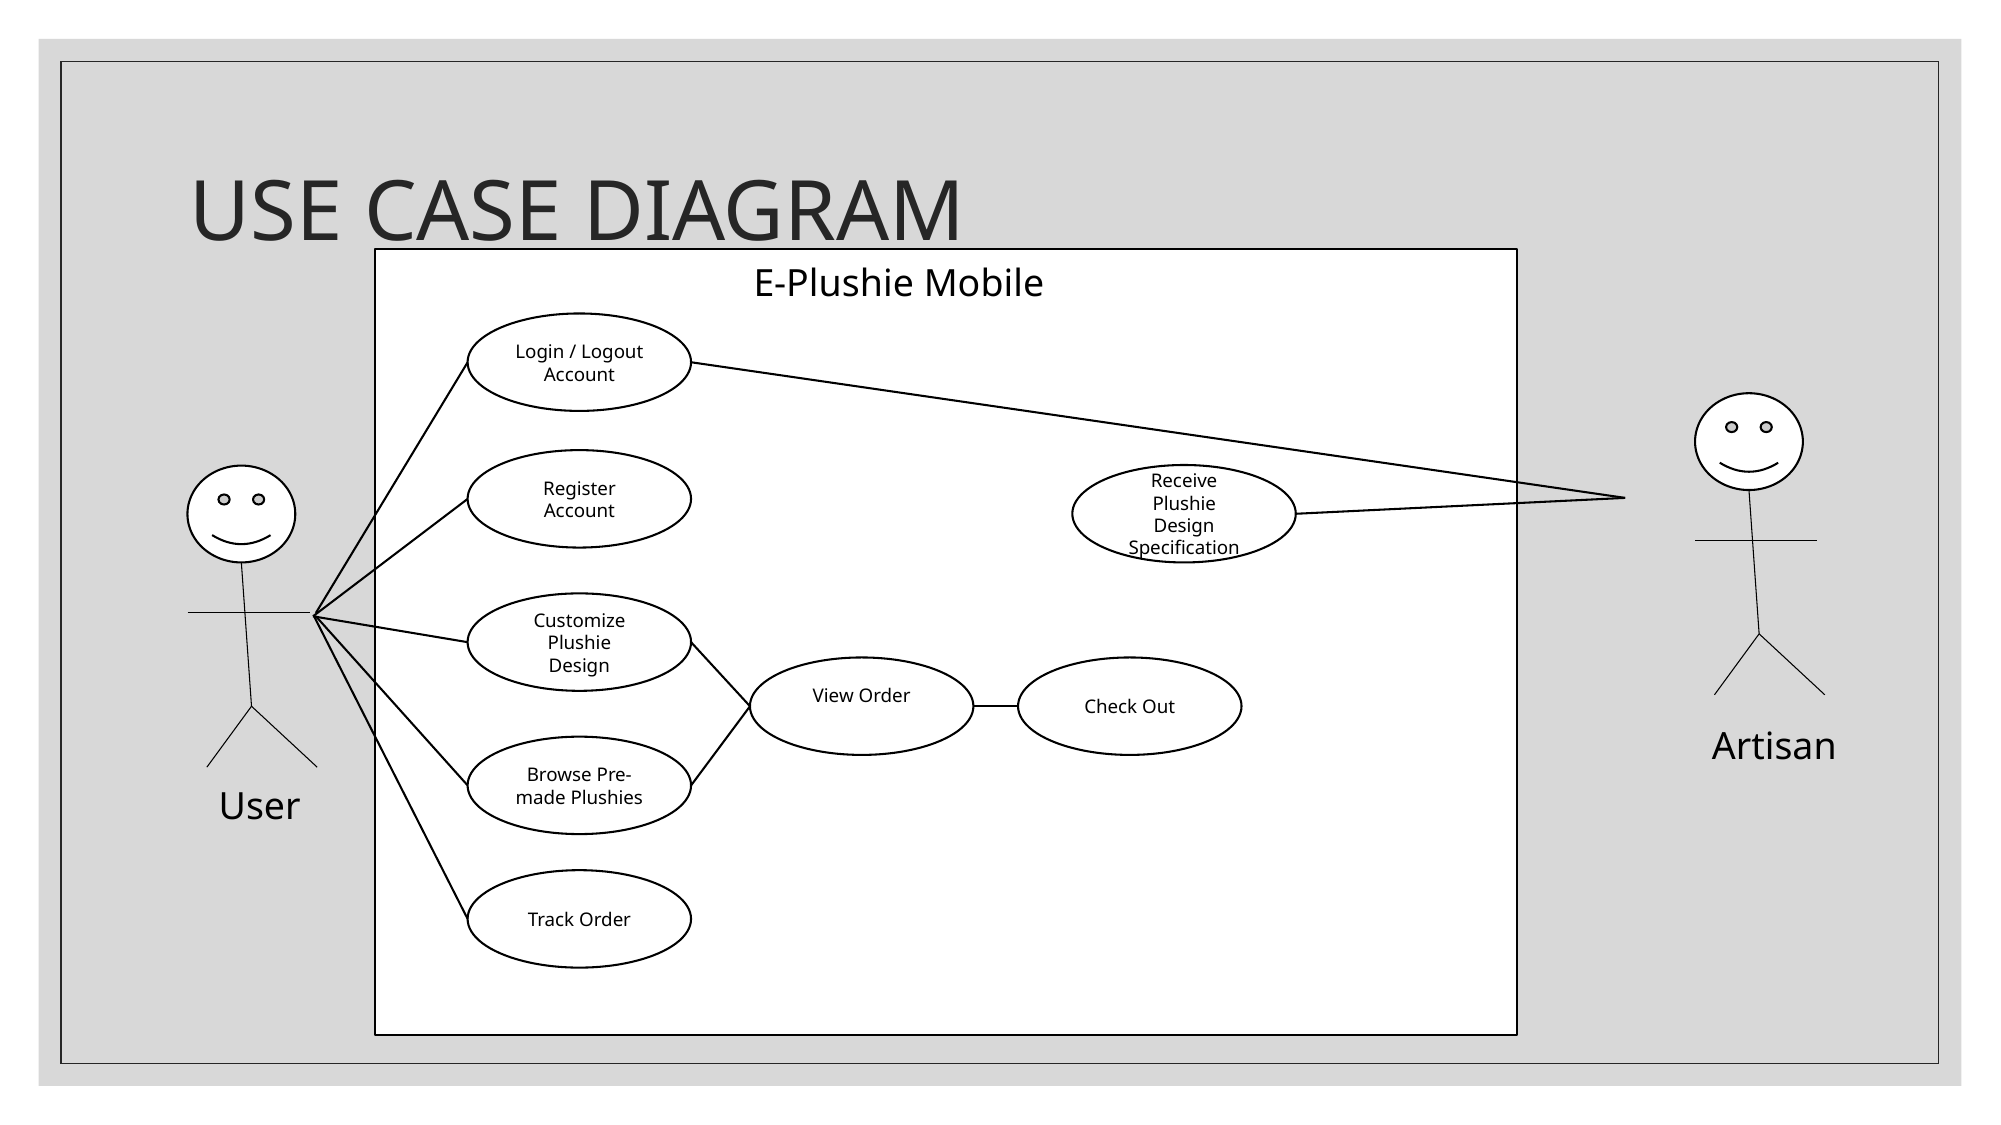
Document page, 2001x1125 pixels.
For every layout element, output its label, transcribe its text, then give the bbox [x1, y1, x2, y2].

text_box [691, 362, 1626, 498]
text_box Check Out [1017, 656, 1243, 756]
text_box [256, 706, 308, 768]
text_box [186, 464, 297, 564]
text_box [374, 248, 1518, 358]
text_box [1748, 490, 1760, 537]
text_box Browse Pre-made Plushies [473, 735, 691, 836]
text_box [473, 381, 685, 481]
text_box Register Account [473, 449, 692, 549]
text_box Customize Plushie Design [474, 592, 692, 692]
text_box [1694, 392, 1804, 491]
text_box E-Plushie Mobile [734, 252, 1064, 312]
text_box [1748, 547, 1760, 630]
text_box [1762, 633, 1825, 695]
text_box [691, 706, 750, 786]
title USE CASE DIAGRAM [174, 100, 1825, 326]
text_box Artisan [1697, 714, 1896, 774]
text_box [206, 706, 252, 768]
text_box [691, 642, 750, 703]
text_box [315, 362, 468, 496]
text_box User [203, 774, 308, 835]
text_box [1295, 497, 1626, 514]
text_box Track Order [467, 869, 693, 969]
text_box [1714, 633, 1760, 695]
text_box Login / Logout Account [467, 312, 692, 412]
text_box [241, 562, 252, 610]
text_box Receive Plushie Design Specification [1071, 506, 1296, 564]
text_box View Order [756, 656, 975, 756]
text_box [312, 498, 468, 612]
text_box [241, 619, 252, 702]
text_box [374, 505, 1518, 1036]
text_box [314, 616, 468, 919]
